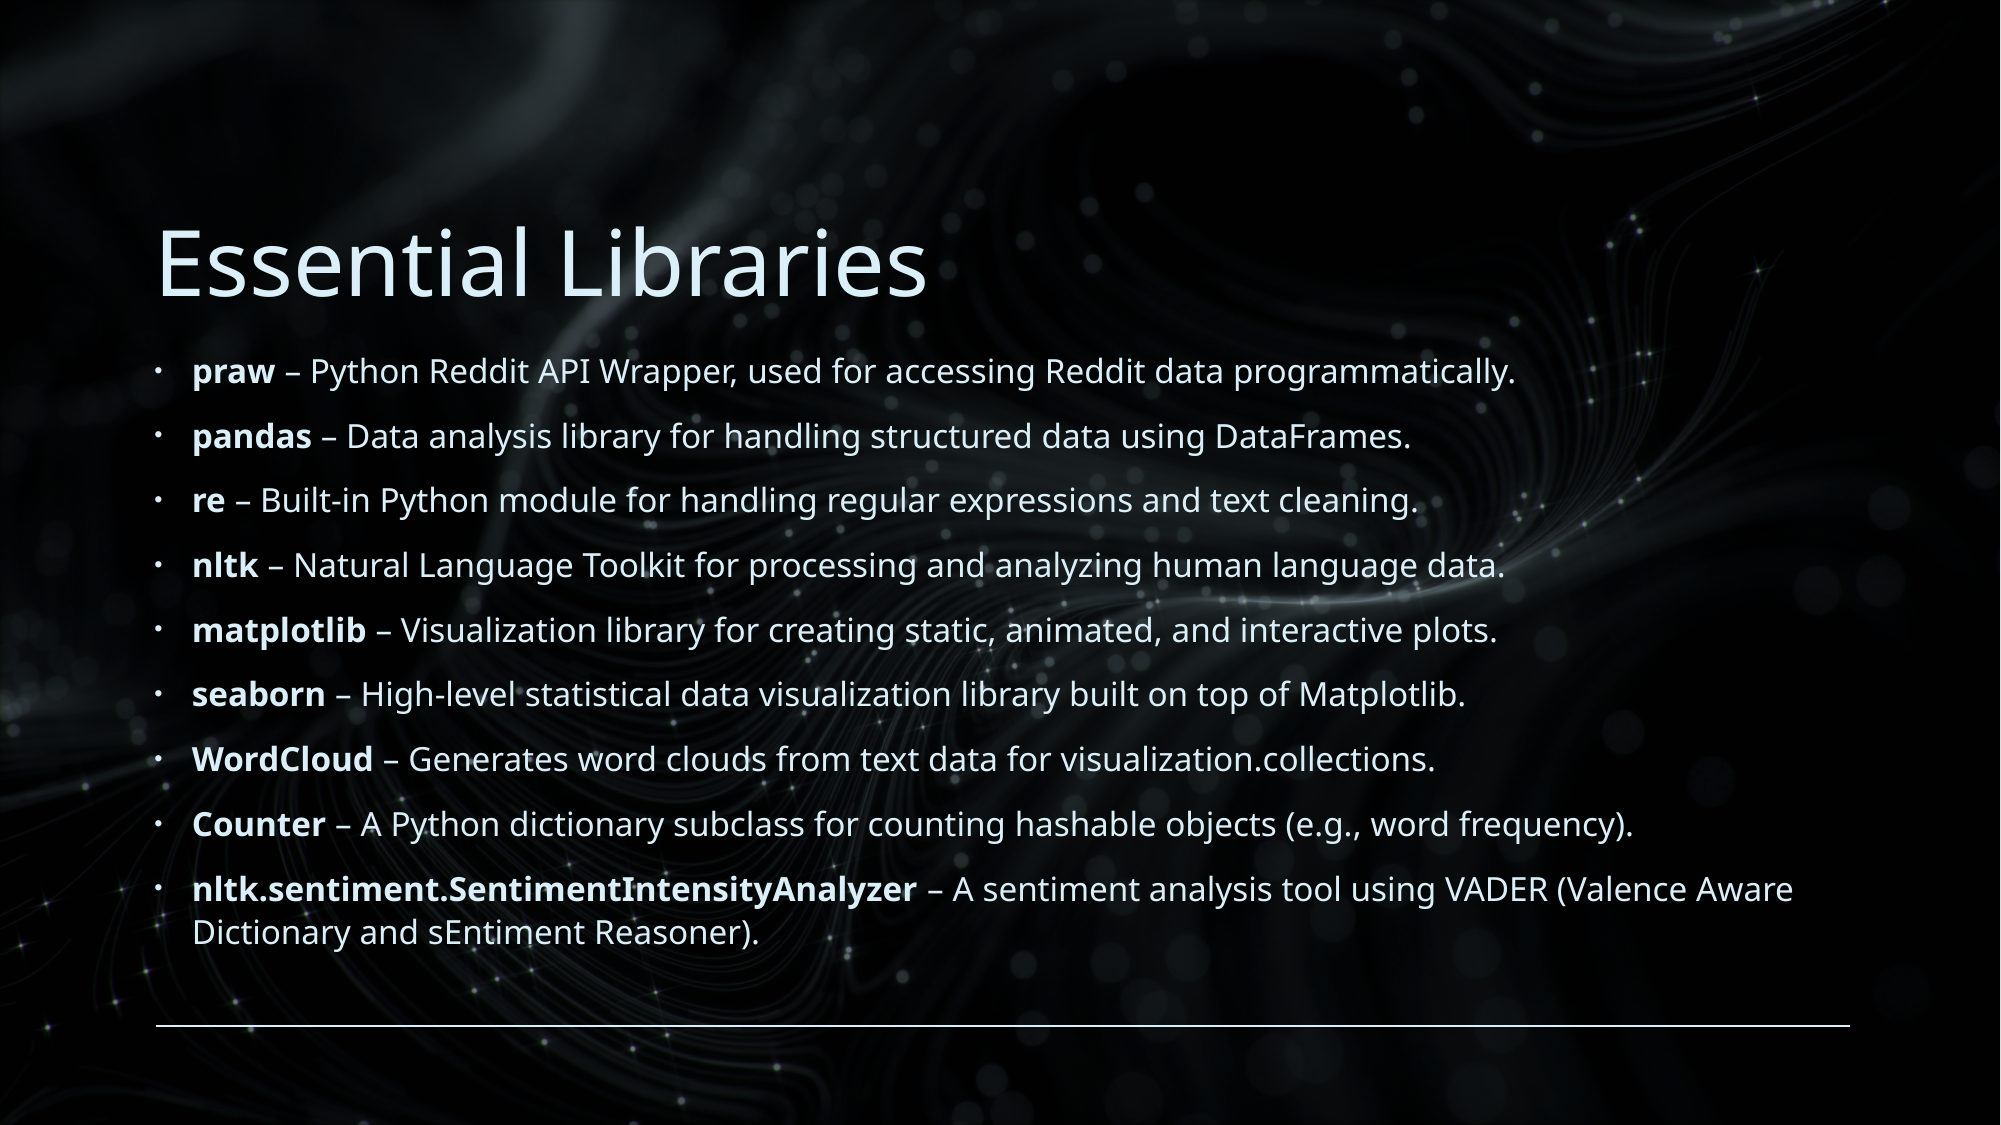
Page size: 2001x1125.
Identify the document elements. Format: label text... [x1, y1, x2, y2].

list praw – Python Reddit API Wrapper, used for accessing Reddit data programmatically. pandas – Data analysis library for handling structured data using DataFrames. re – Built-in Python module for handling regular expressions and text cleaning. nltk – Natural Language Toolkit for processing and analyzing human language data. matplotlib – Visualization library for creating static, animated, and interactive plots. seaborn – High-level statistical data visualization library built on top of Matplotlib. WordCloud – Generates word clouds from text data for visualization.collections. Counter – A Python dictionary subclass for counting hashable objects (e.g., word frequency). nltk.sentiment.SentimentIntensityAnalyzer – A sentiment analysis tool using VADER (Valence Aware Dictionary and sEntiment Reasoner). [139, 338, 1850, 980]
title Essential Libraries [139, 143, 1850, 322]
picture [0, 0, 2001, 1125]
